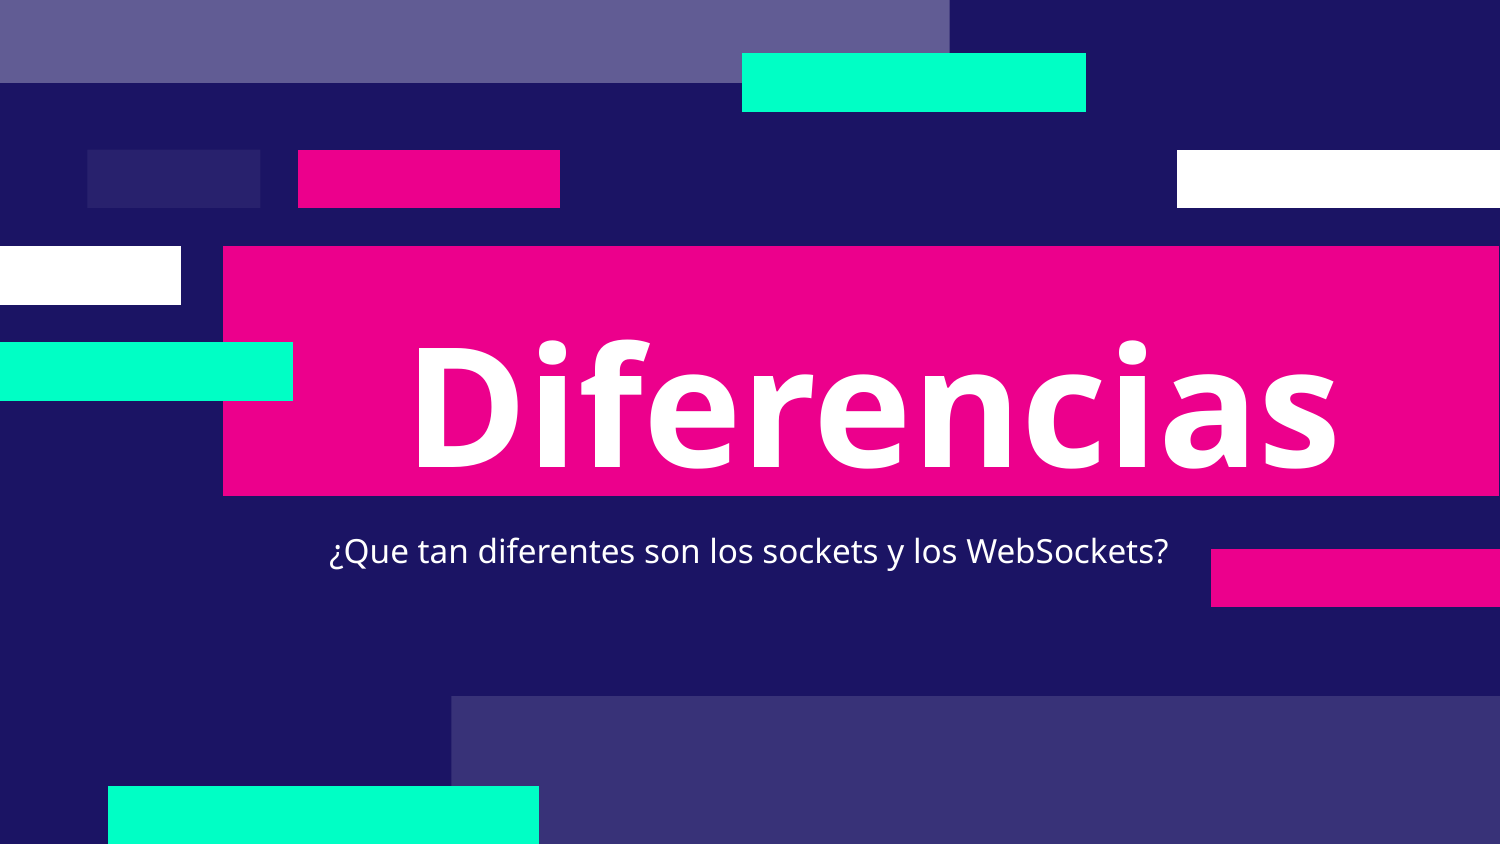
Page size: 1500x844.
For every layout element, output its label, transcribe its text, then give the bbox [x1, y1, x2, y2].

list ¿Que tan diferentes son los sockets y los WebSockets? [51, 542, 1449, 650]
title Diferencias [174, 273, 1500, 501]
